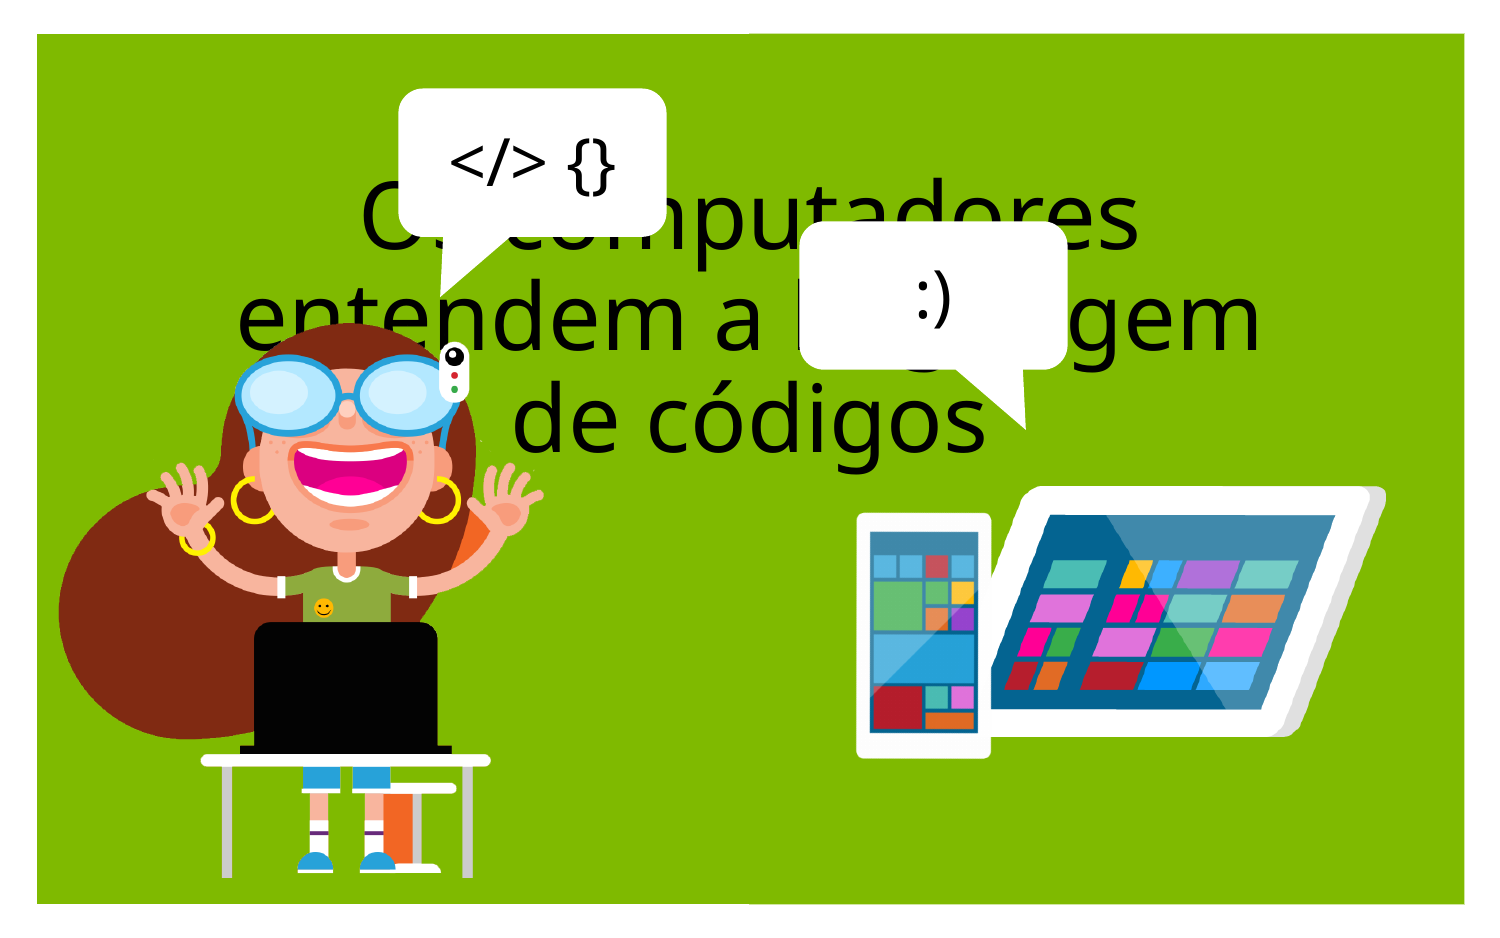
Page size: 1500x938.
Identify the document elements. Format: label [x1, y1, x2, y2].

picture [1, 0, 1498, 938]
text_box [820, 486, 1386, 772]
text_box [799, 221, 1068, 370]
